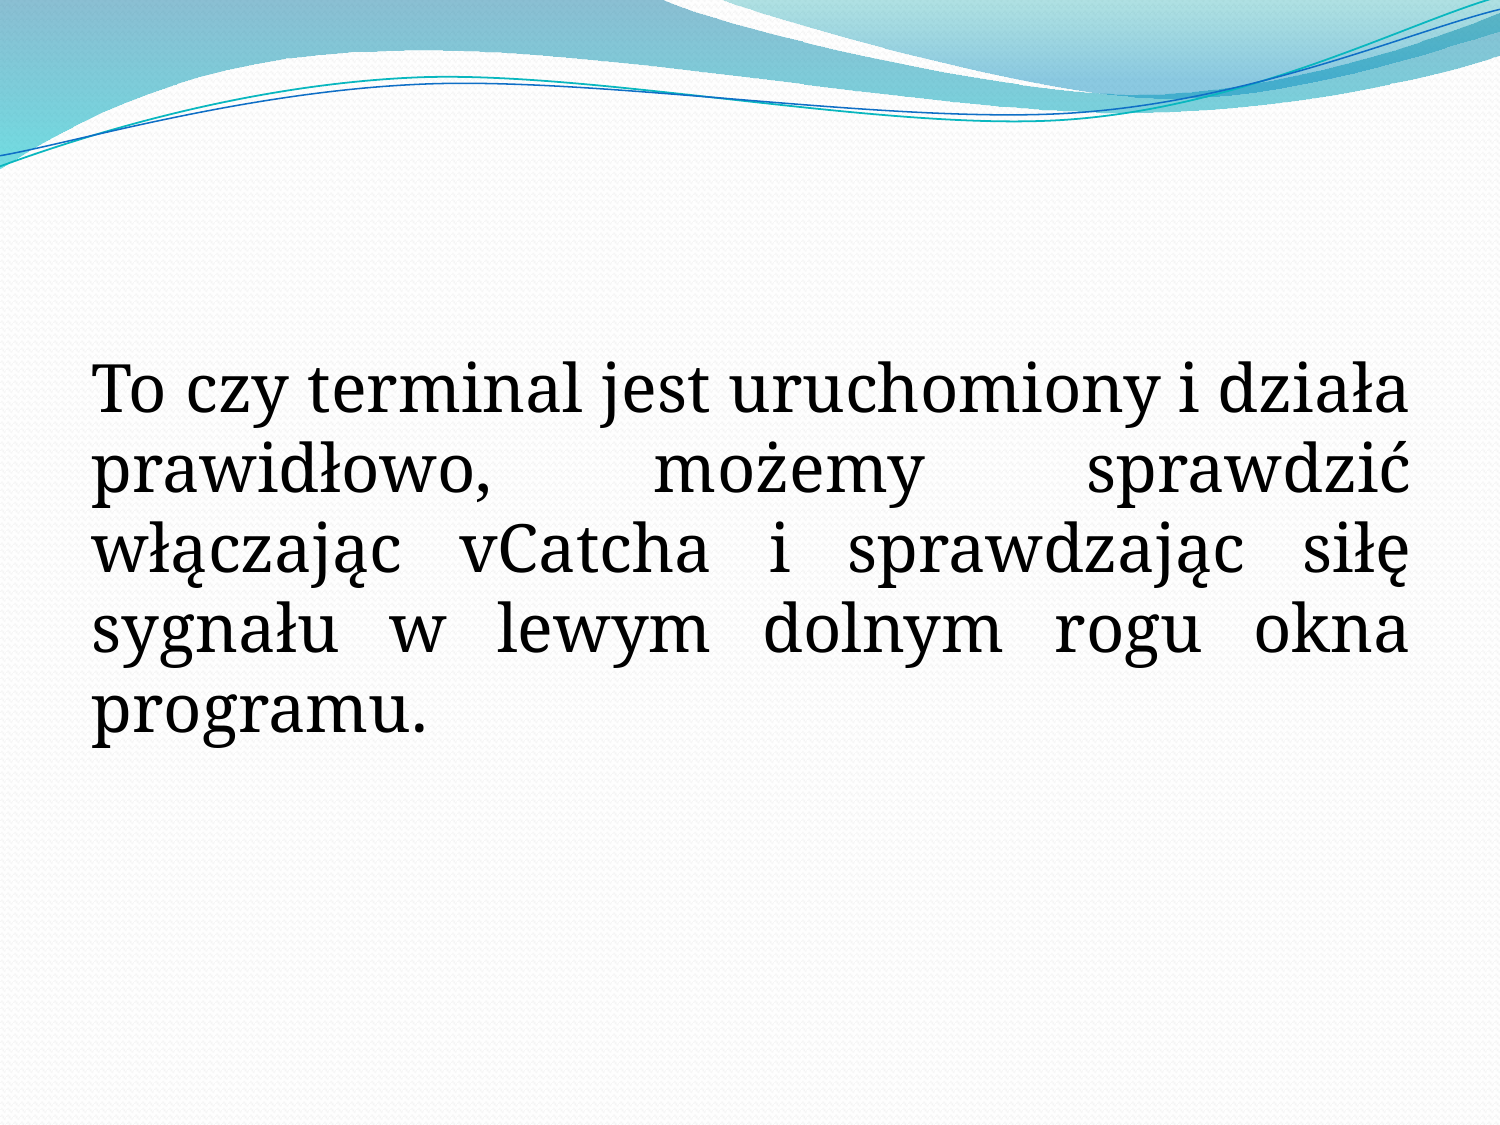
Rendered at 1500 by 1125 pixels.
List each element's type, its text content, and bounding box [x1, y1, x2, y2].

list To czy terminal jest uruchomiony i działa prawidłowo, możemy sprawdzić włączając vCatcha i sprawdzając siłę sygnału w lewym dolnym rogu okna programu. [76, 338, 1427, 1059]
